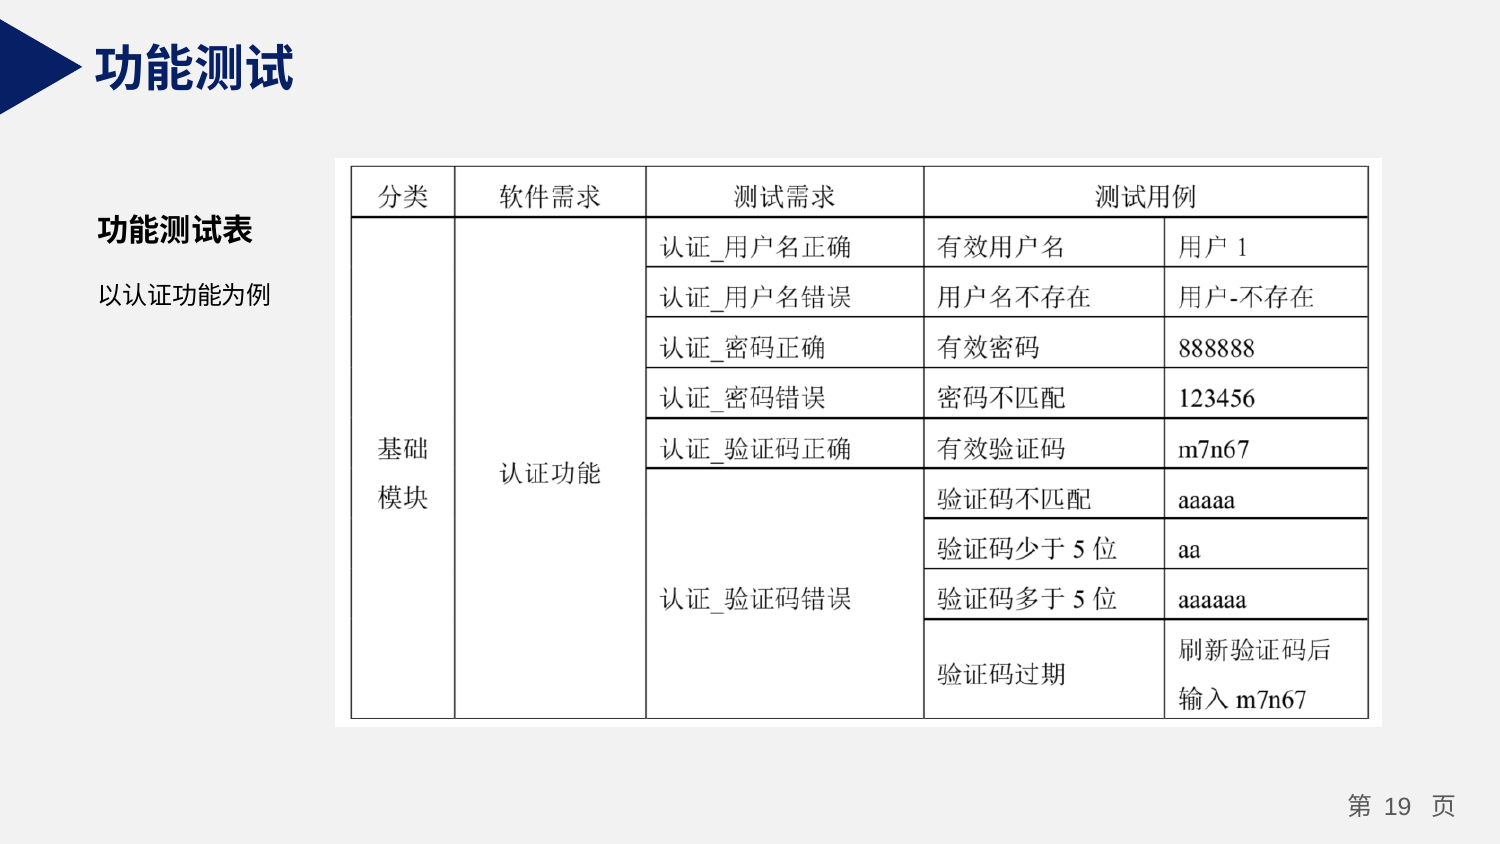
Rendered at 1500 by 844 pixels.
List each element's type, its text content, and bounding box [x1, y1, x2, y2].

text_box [82, 184, 335, 313]
picture [335, 158, 1382, 727]
text_box 功能测试 [79, 29, 310, 105]
text_box [0, 19, 83, 115]
